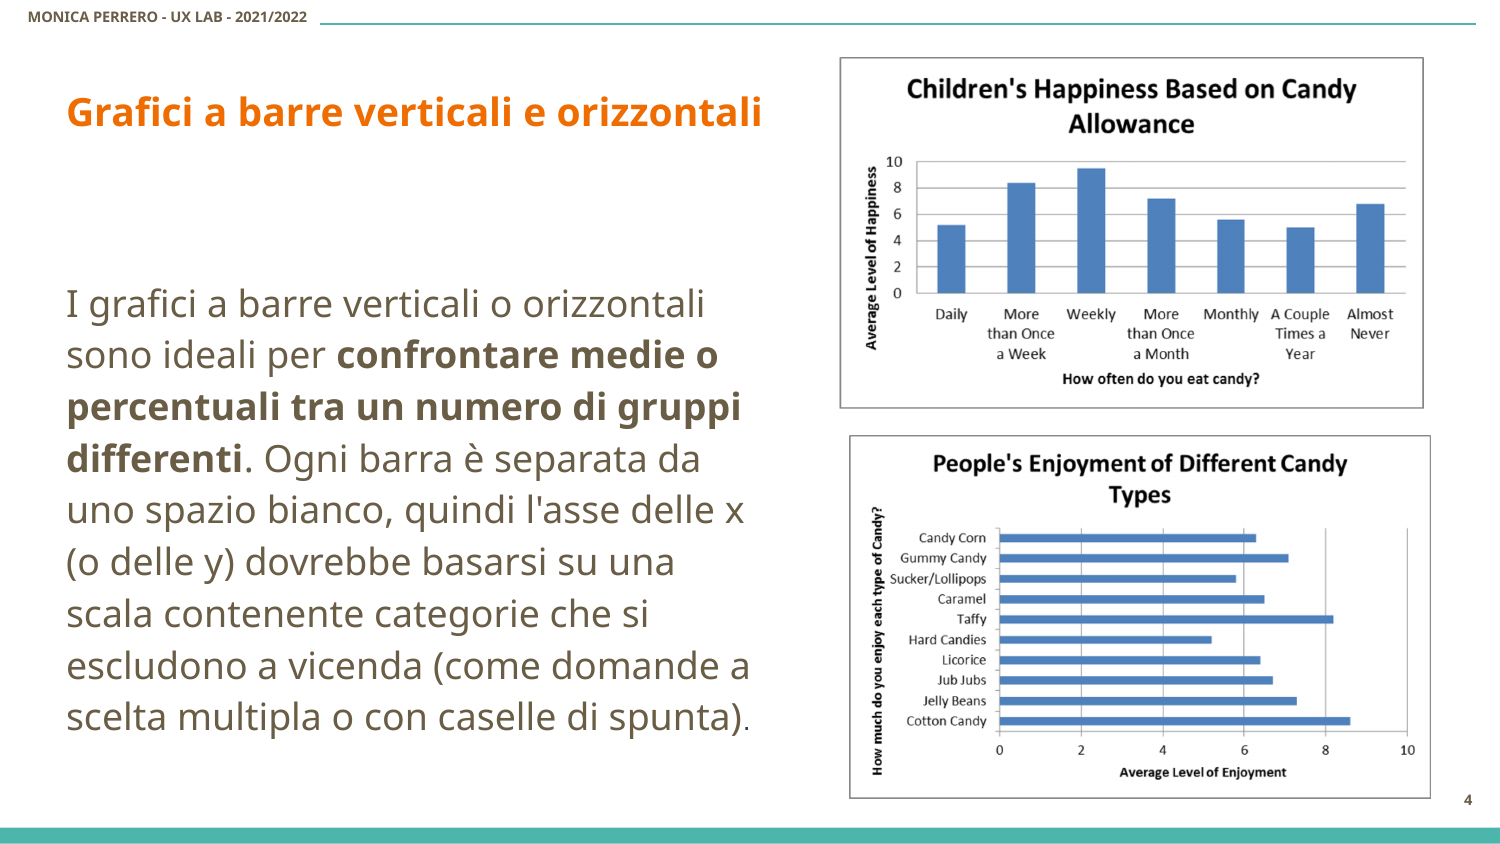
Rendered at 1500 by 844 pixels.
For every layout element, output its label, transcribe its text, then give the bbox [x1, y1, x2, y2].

picture [841, 421, 1438, 813]
title Grafici a barre verticali e orizzontali [51, 72, 825, 189]
picture [833, 50, 1430, 414]
list I grafici a barre verticali o orizzontali sono ideali per confrontare medie o percentuali tra un numero di gruppi differenti. Ogni barra è separata da uno spazio bianco, quindi l'asse delle x (o delle y) dovrebbe basarsi su una scala contenente categorie che si escludono a vicenda (come domande a scelta multipla o con caselle di spunta). [51, 257, 781, 800]
slide_number ‹#› [1397, 768, 1488, 834]
